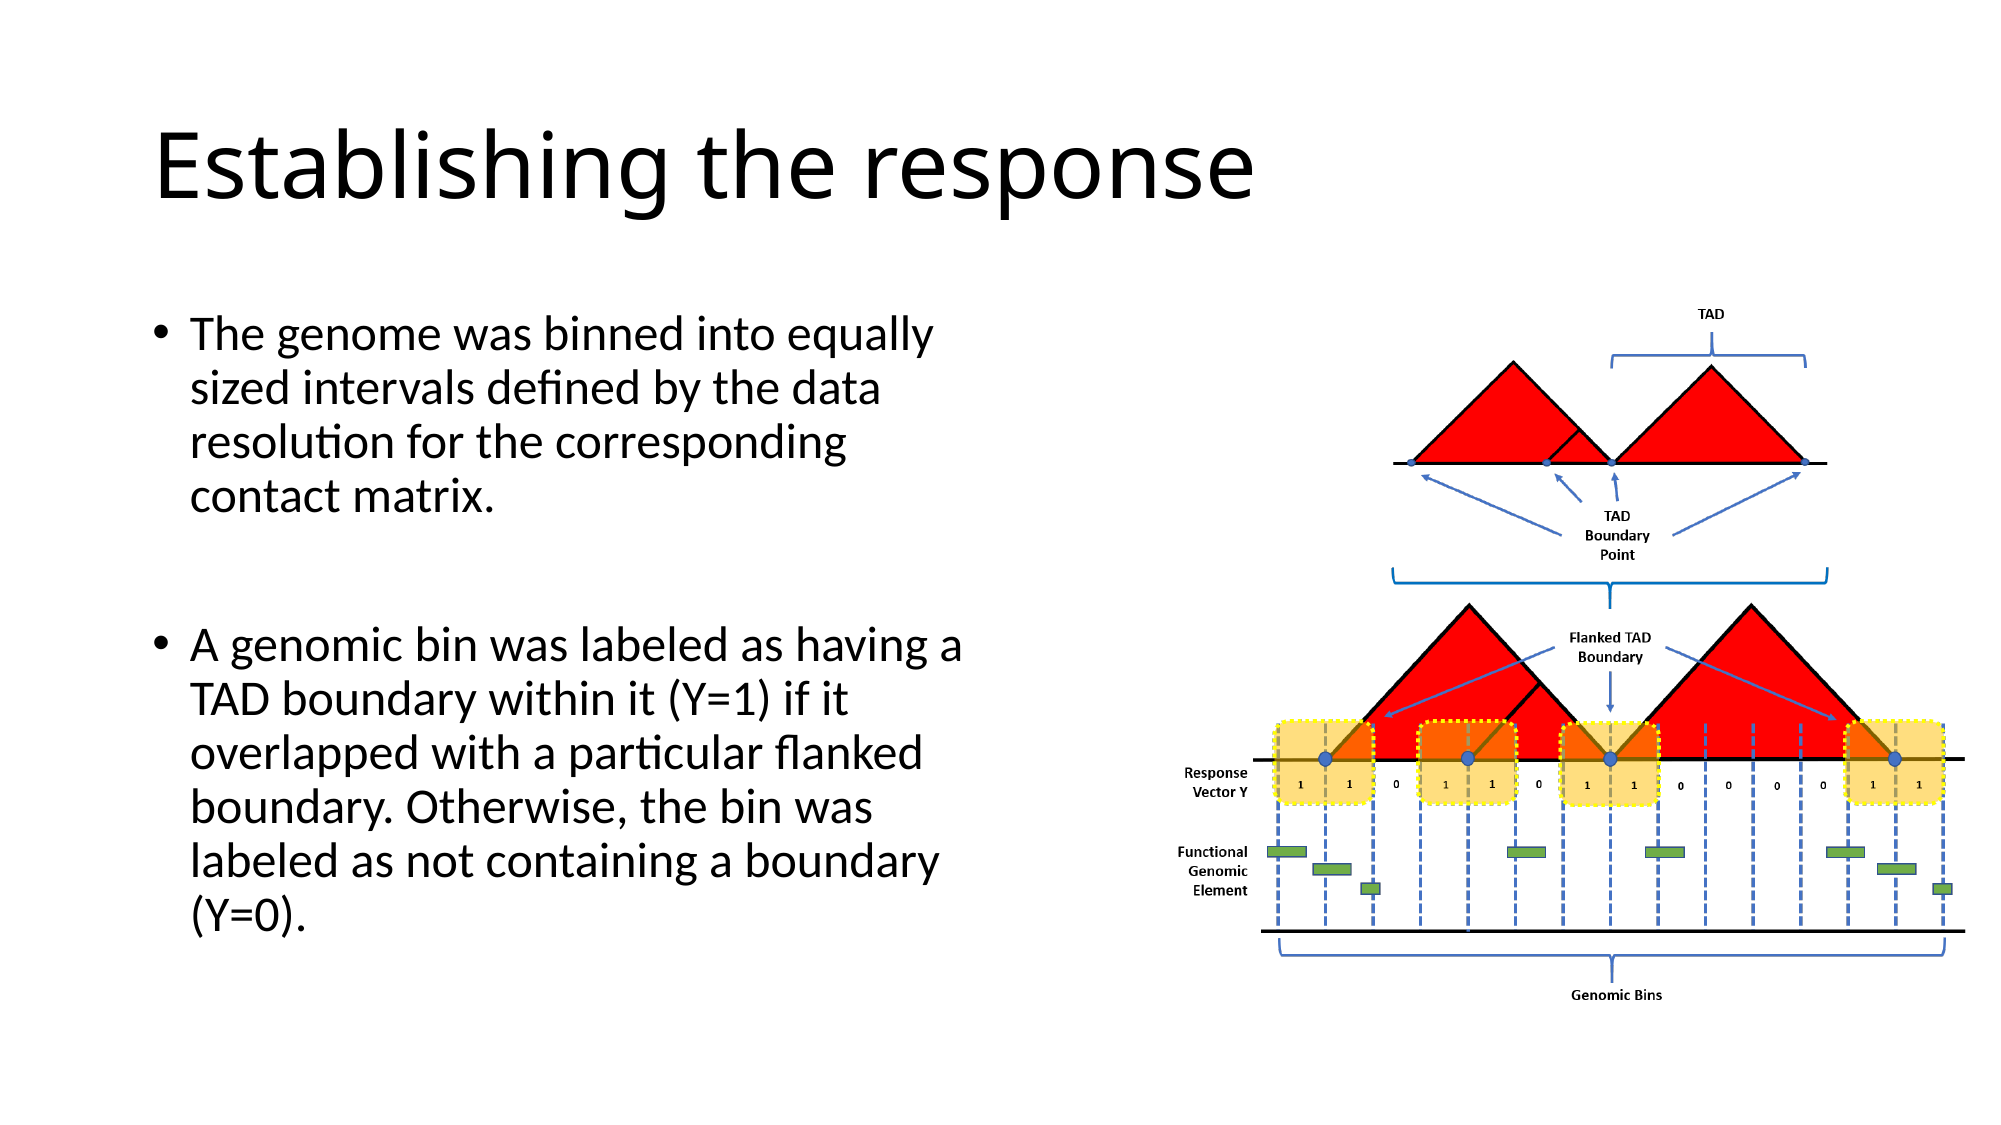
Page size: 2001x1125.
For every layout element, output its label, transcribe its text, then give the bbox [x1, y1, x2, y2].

title Establishing the response [137, 59, 1863, 278]
picture [1159, 299, 1967, 1014]
list The genome was binned into equally sized intervals defined by the data resolution for the corresponding contact matrix. A genomic bin was labeled as having a TAD boundary within it (Y=1) if it overlapped with a particular flanked boundary. Otherwise, the bin was labeled as not containing a boundary (Y=0). [137, 299, 1000, 1014]
